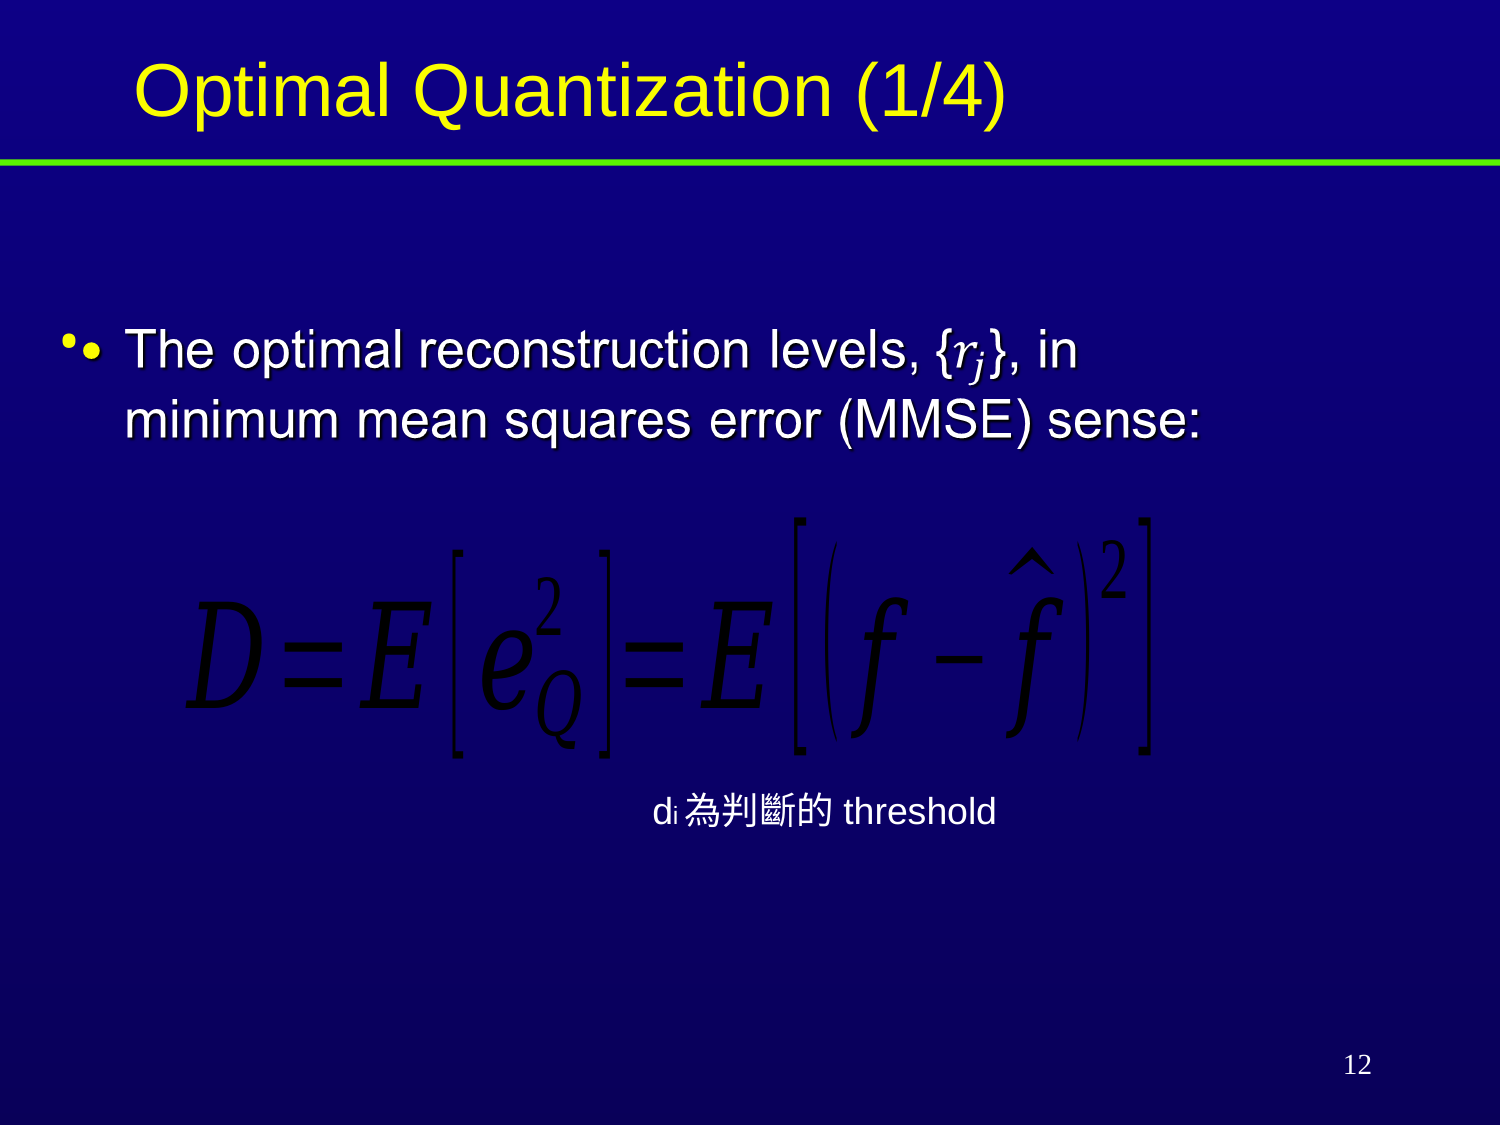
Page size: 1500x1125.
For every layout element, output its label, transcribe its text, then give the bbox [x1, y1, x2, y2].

text_box di為判斷的threshold [637, 779, 1177, 840]
title Optimal Quantization (1/4) [118, 42, 1394, 141]
slide_number 12 [1074, 1024, 1388, 1101]
list [43, 297, 1319, 1061]
